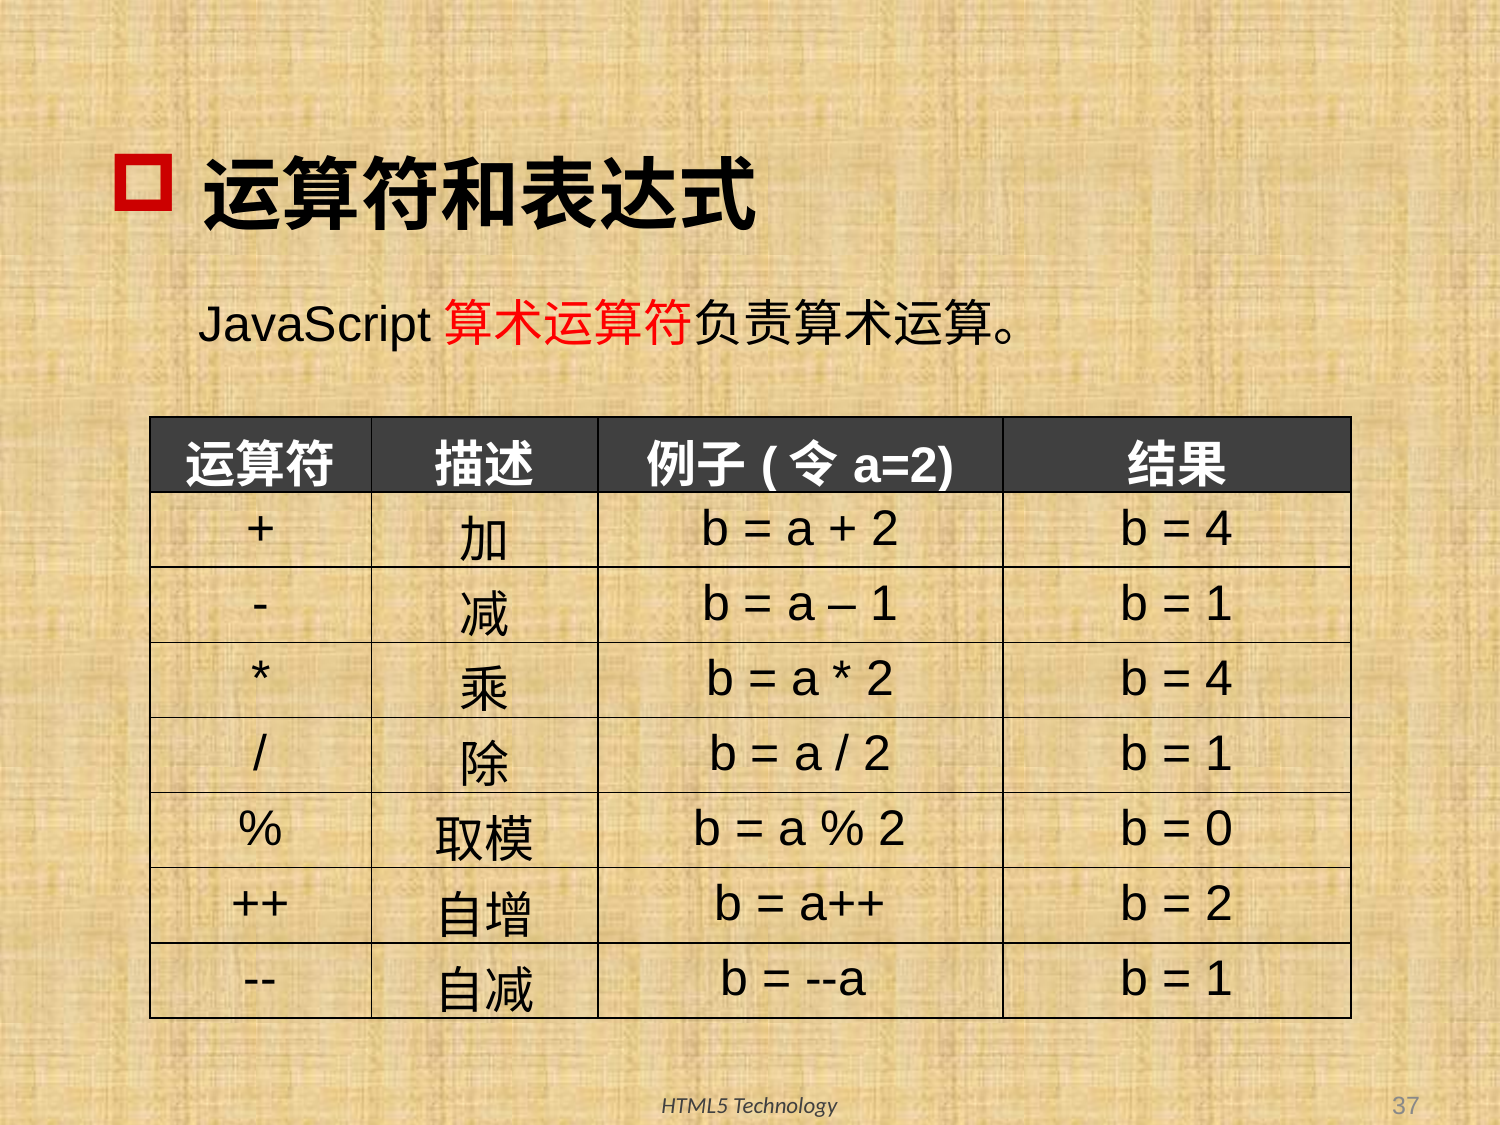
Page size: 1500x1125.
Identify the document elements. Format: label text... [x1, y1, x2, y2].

table_cell b = 1 [1004, 568, 1350, 642]
table_header 例子(令a=2) [599, 418, 1002, 491]
table_cell / [151, 718, 371, 792]
table_cell % [151, 793, 371, 867]
table_cell -- [151, 944, 371, 1017]
table_cell 加 [372, 493, 597, 566]
table_cell 除 [372, 718, 597, 792]
table_cell b = 4 [1004, 643, 1350, 717]
footer HTML5 Technology [482, 1083, 1017, 1125]
table_cell - [151, 568, 371, 642]
table_cell b = 1 [1004, 718, 1350, 792]
picture [0, 0, 1500, 1125]
table_cell b = a + 2 [599, 493, 1002, 566]
table_cell b = a * 2 [599, 643, 1002, 717]
slide_number 37 [1097, 1082, 1436, 1125]
table_cell * [151, 643, 371, 717]
table_cell b = a++ [599, 868, 1002, 942]
table_cell 自减 [372, 944, 597, 1017]
table_cell 自增 [372, 868, 597, 942]
table_cell ++ [151, 868, 371, 942]
table_cell 取模 [372, 793, 597, 867]
table_header 结果 [1004, 418, 1350, 491]
table_cell b = a / 2 [599, 718, 1002, 792]
table_cell b = 1 [1004, 944, 1350, 1017]
title 运算符和表达式 [94, 137, 1407, 248]
table_cell b = --a [599, 944, 1002, 1017]
table_cell 减 [372, 568, 597, 642]
table_cell b = 0 [1004, 793, 1350, 867]
table_cell 乘 [372, 643, 597, 717]
table_cell b = a % 2 [599, 793, 1002, 867]
table_cell + [151, 493, 371, 566]
table_cell b = 2 [1004, 868, 1350, 942]
text_box JavaScript算术运算符负责算术运算。 [108, 270, 1349, 359]
table_header 描述 [372, 418, 597, 491]
table_header 运算符 [151, 418, 371, 491]
table_cell b = 4 [1004, 493, 1350, 566]
table_cell b = a – 1 [599, 568, 1002, 642]
